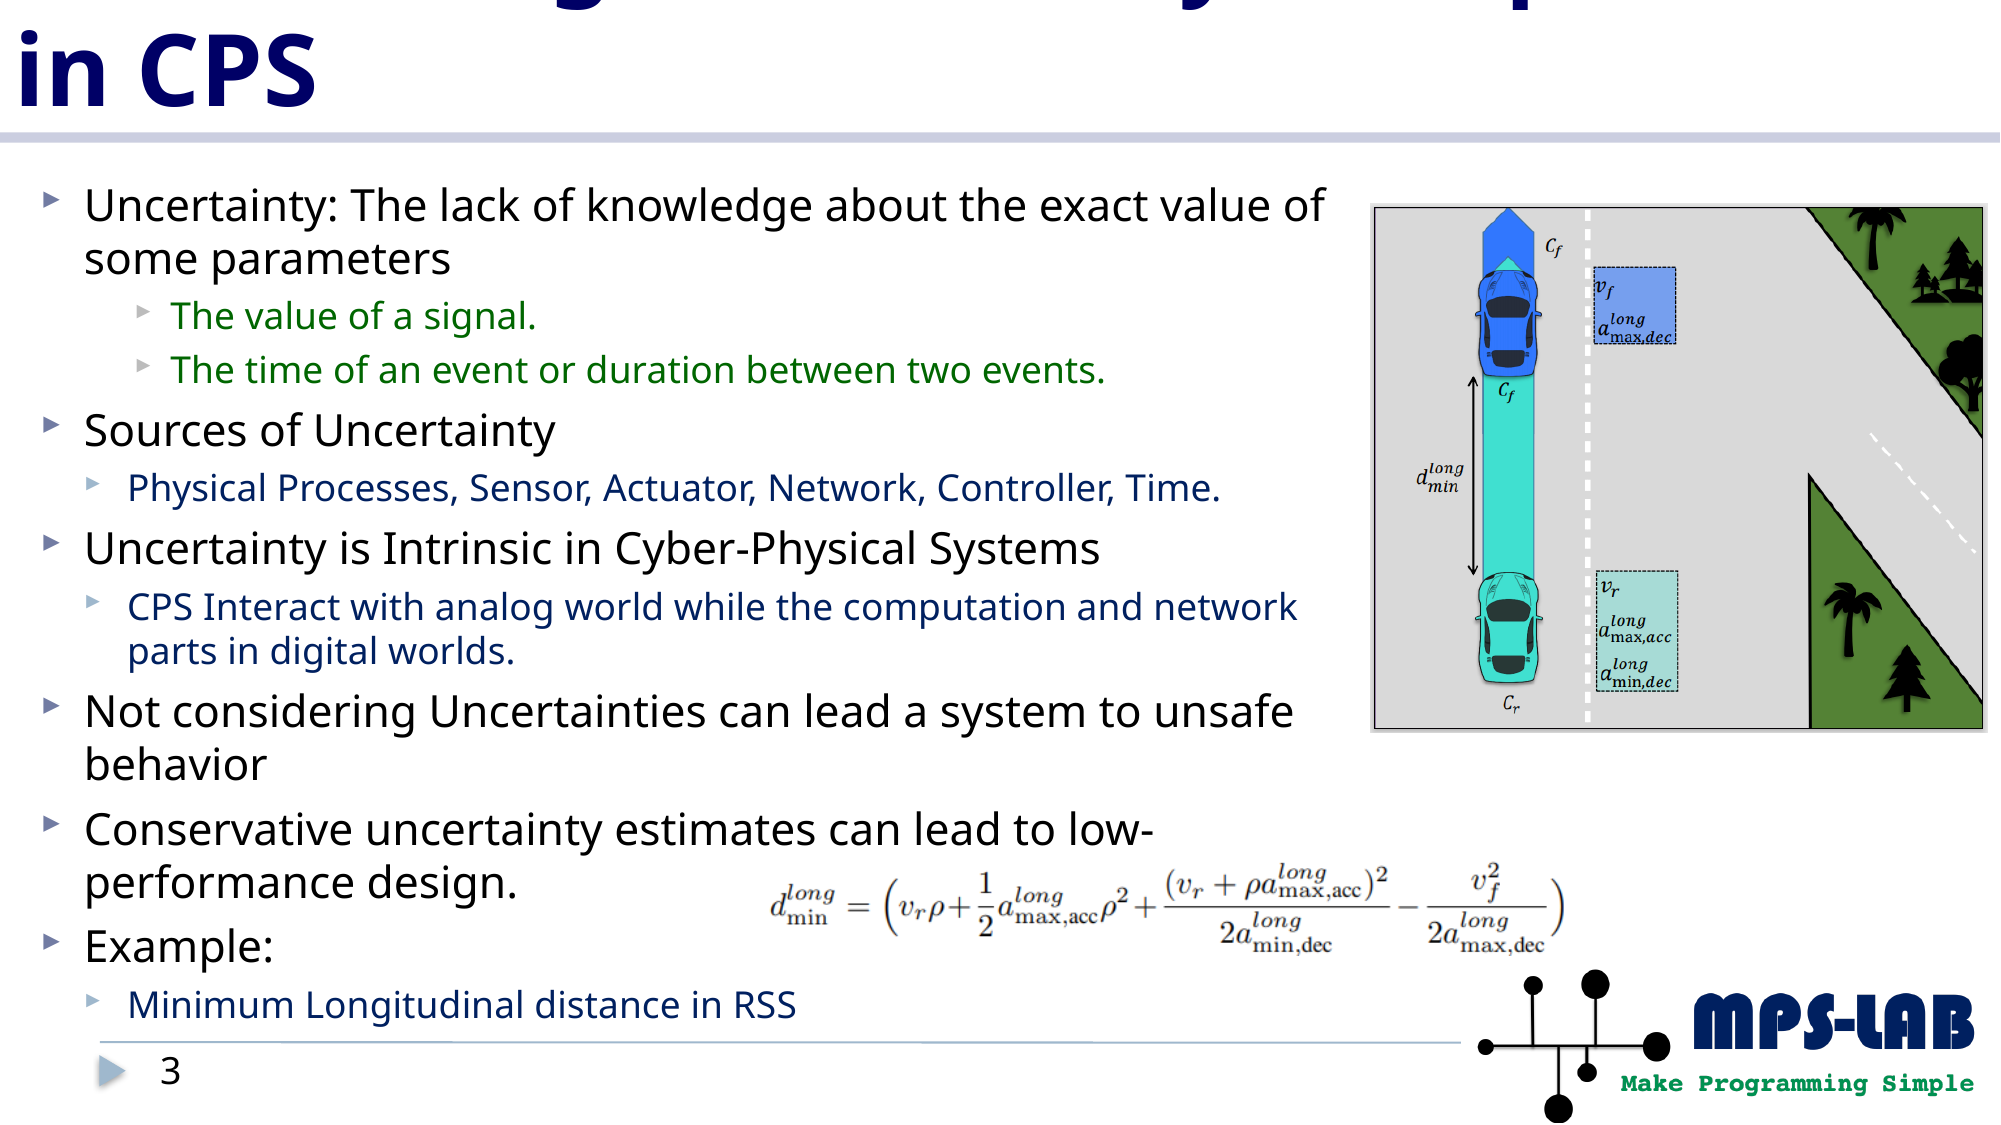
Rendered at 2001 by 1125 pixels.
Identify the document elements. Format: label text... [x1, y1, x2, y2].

picture [766, 849, 2001, 1123]
picture [1370, 203, 1988, 734]
slide_number 3 [145, 1040, 353, 1100]
list Uncertainty: The lack of knowledge about the exact value of some parameters The value of a signal. The time of an event or duration between two events. Sources of Uncertainty Physical Processes, Sensor, Actuator, Network, Controller, Time. Uncertainty is Intrinsic in Cyber-Physical Systems CPS Interact with analog world while the computation and network parts in digital worlds. Not considering Uncertainties can lead a system to unsafe behavior Conservative uncertainty estimates can lead to low-performance design. Example: Minimum Longitudinal distance in RSS [25, 169, 1371, 1040]
title Considering Uncertainty is Important in CPS [0, 0, 2000, 134]
